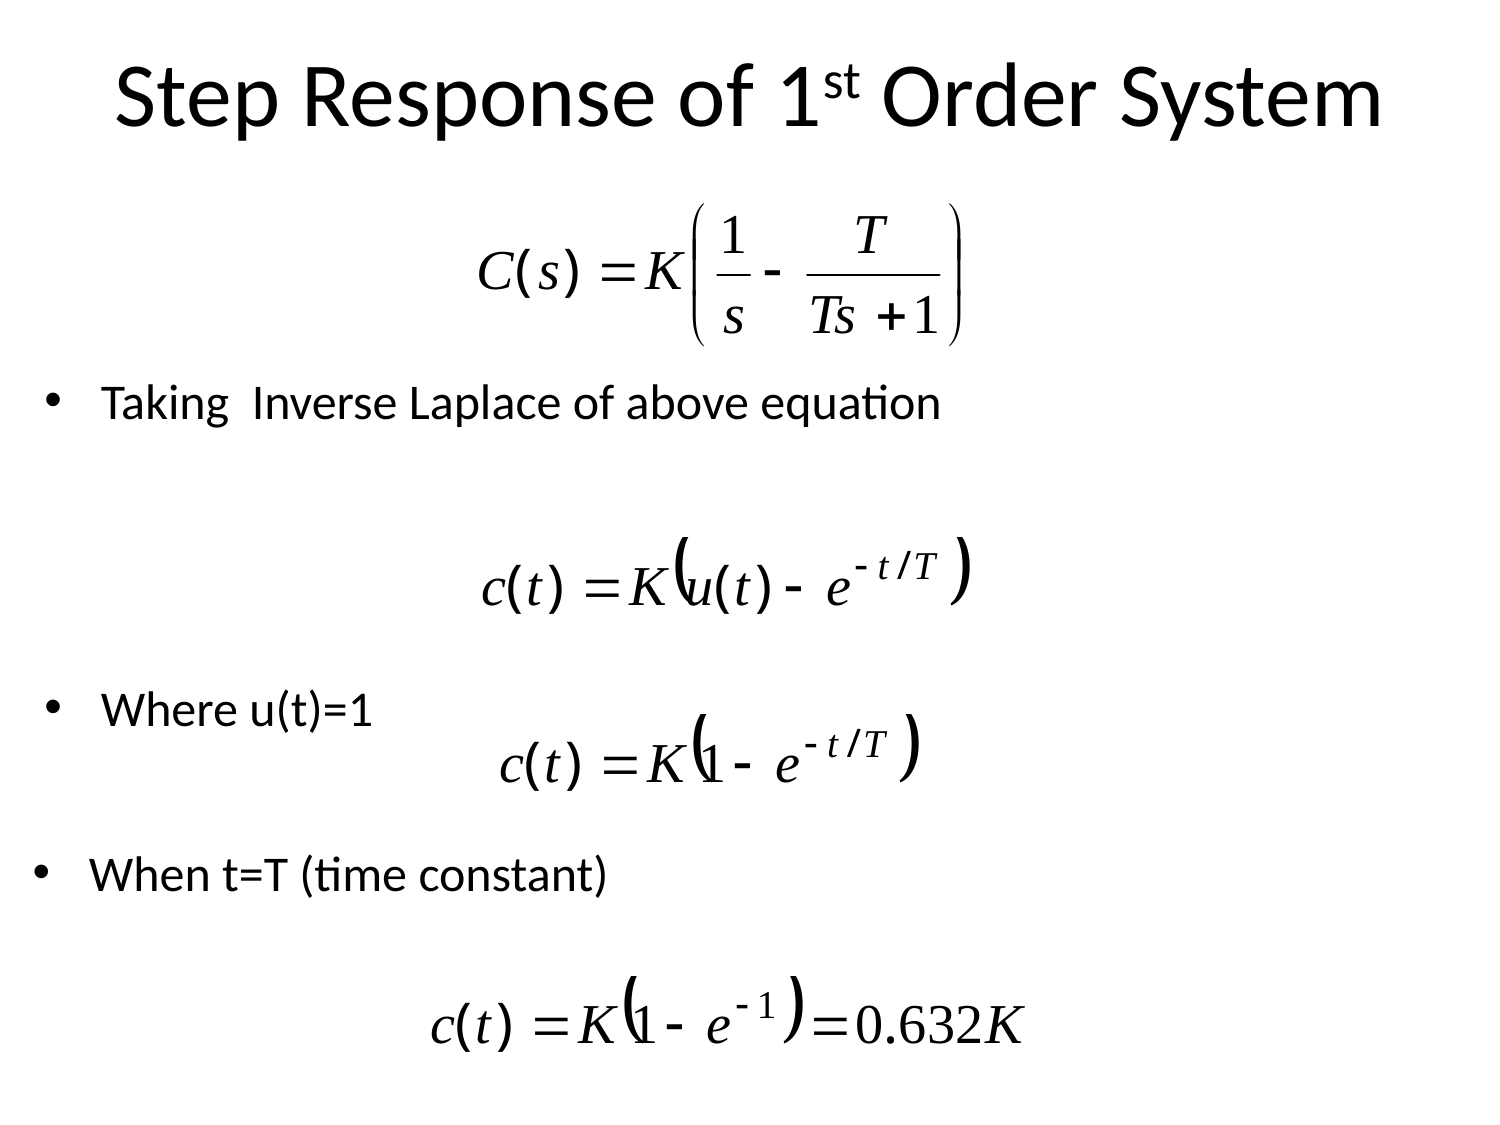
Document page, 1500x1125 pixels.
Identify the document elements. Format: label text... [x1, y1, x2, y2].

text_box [421, 975, 1040, 1072]
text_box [489, 714, 923, 811]
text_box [467, 187, 979, 363]
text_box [471, 537, 973, 634]
title Step Response of 1st Order System [75, 0, 1425, 183]
text_box When t=T (time constant) [17, 834, 1424, 953]
list Taking Inverse Laplace of above equation [29, 361, 1436, 480]
text_box Where u(t)=1 [29, 668, 1436, 787]
